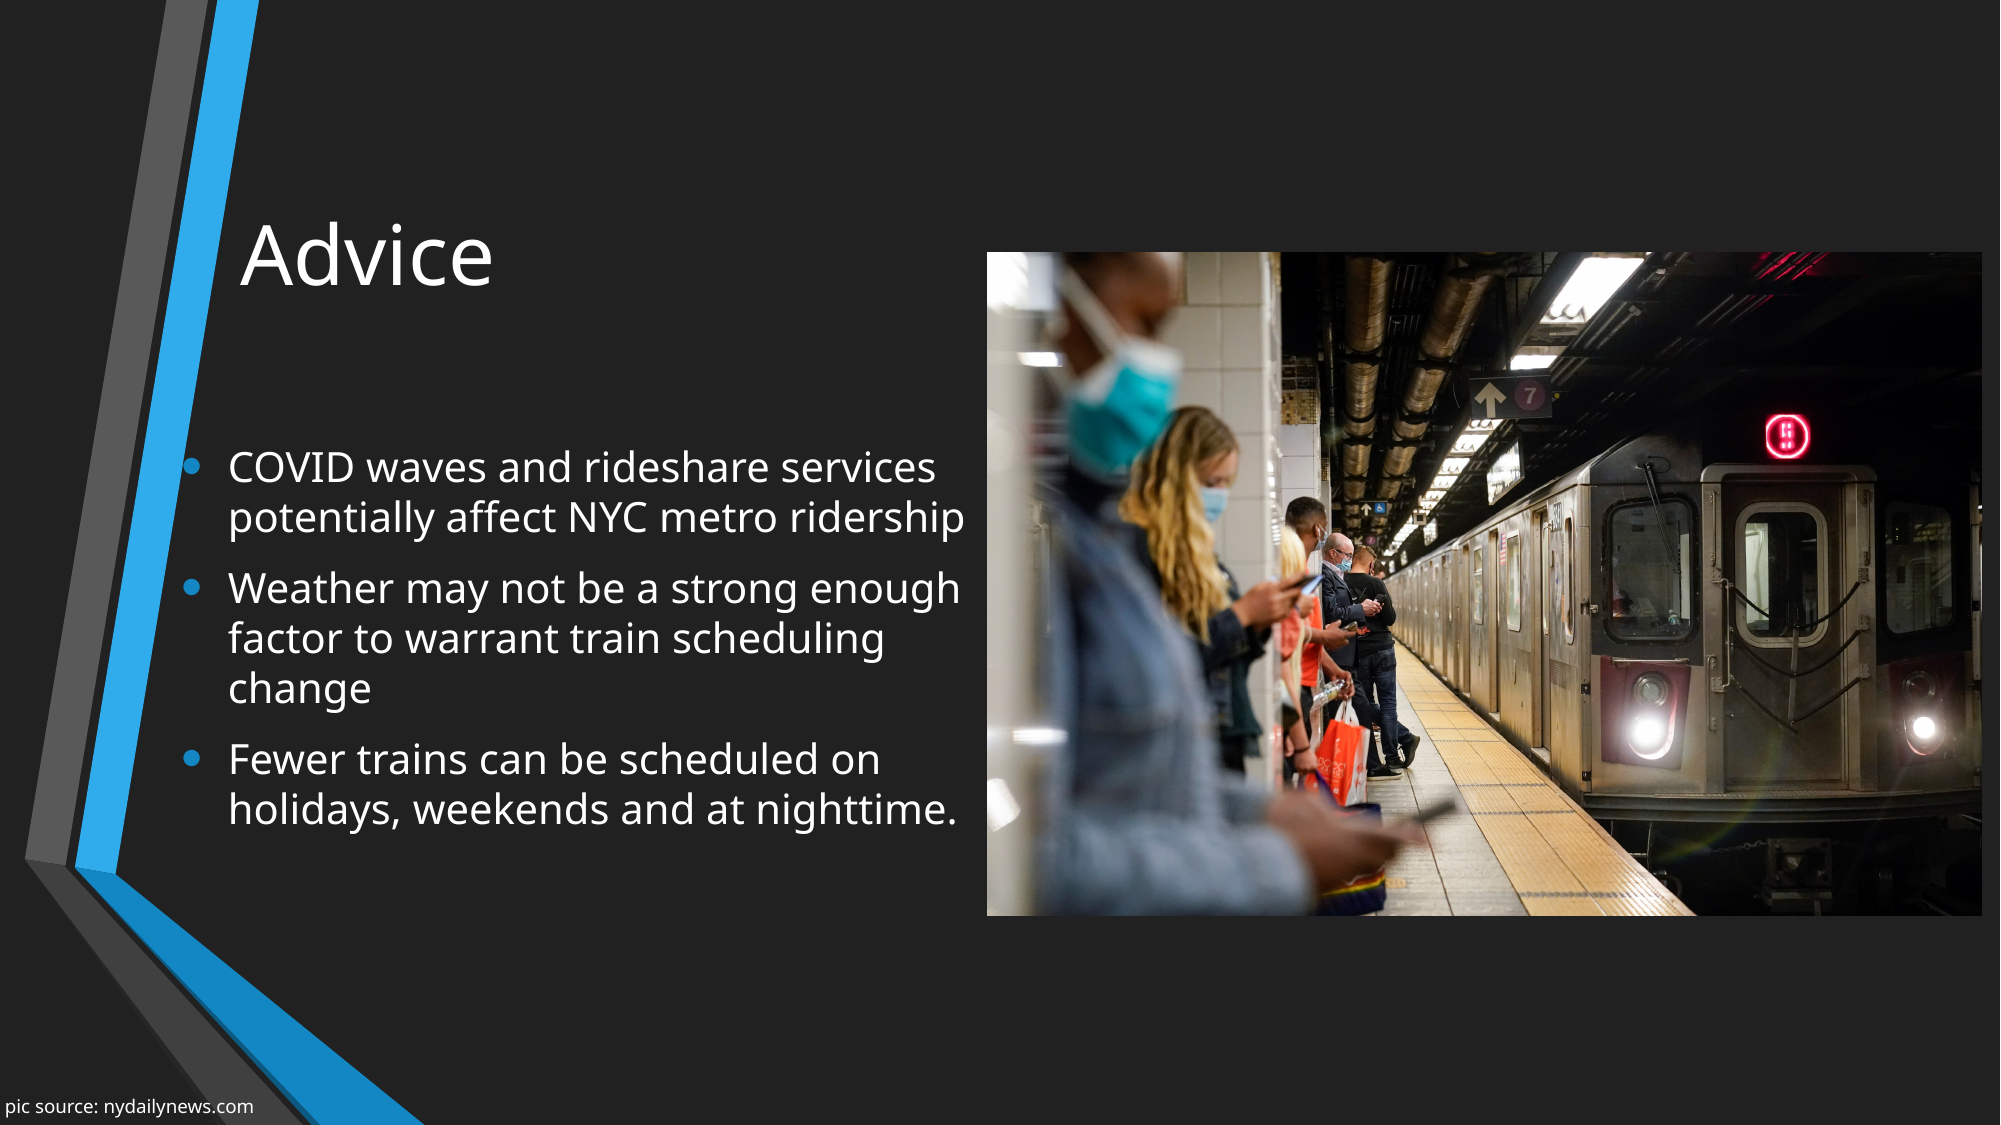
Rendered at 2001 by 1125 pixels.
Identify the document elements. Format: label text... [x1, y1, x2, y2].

title Advice [225, 108, 1869, 287]
picture [986, 252, 1983, 917]
list COVID waves and rideshare services potentially affect NYC metro ridership Weather may not be a strong enough factor to warrant train scheduling change Fewer trains can be scheduled on holidays, weekends and at nighttime. [165, 287, 1018, 986]
text_box pic source: nydailynews.com [0, 1087, 269, 1125]
